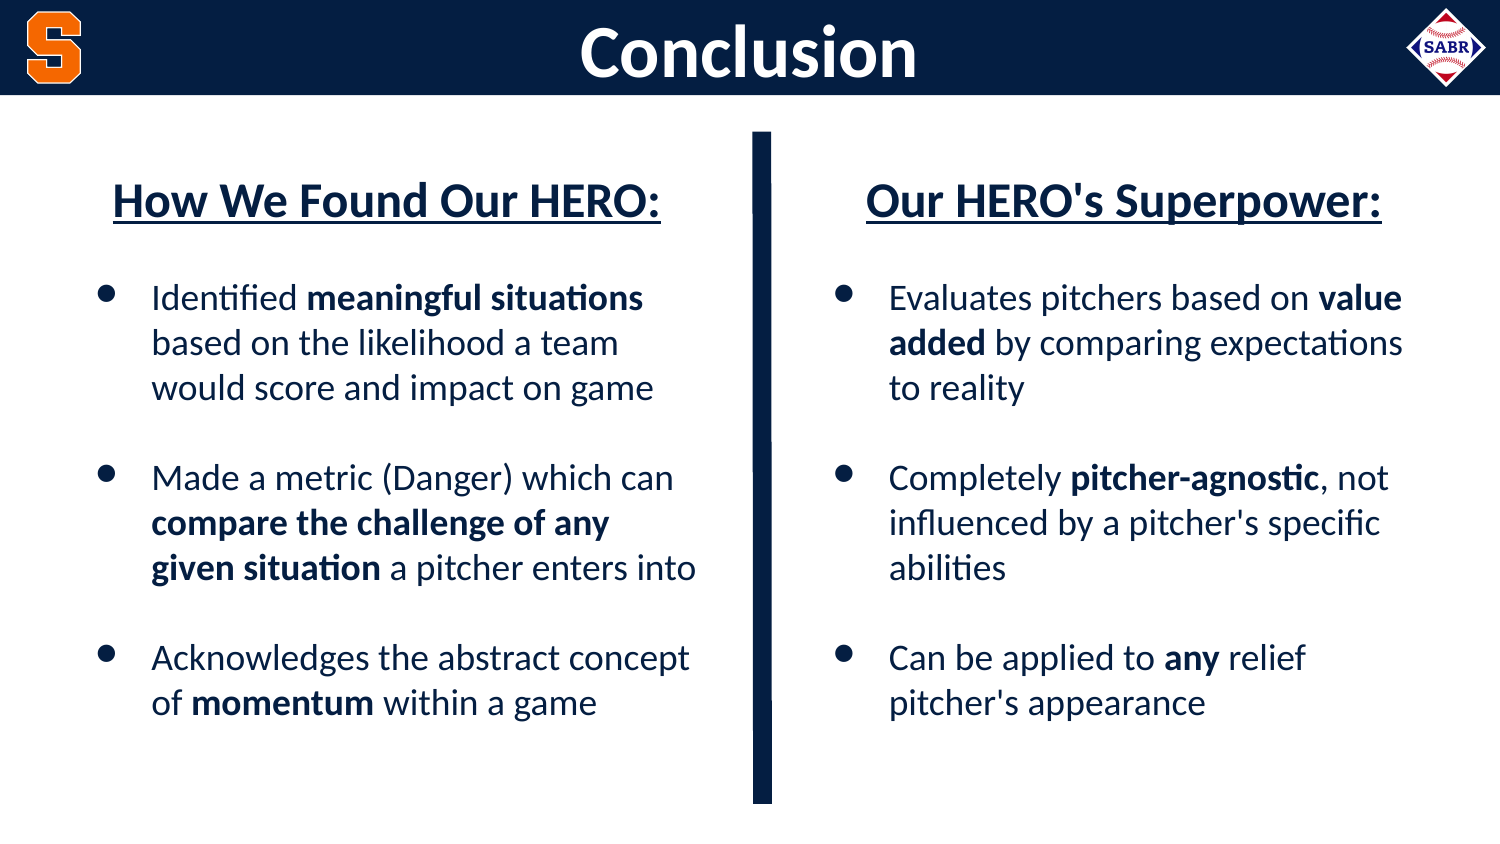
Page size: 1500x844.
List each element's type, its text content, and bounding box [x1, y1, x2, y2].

picture [1406, 7, 1486, 88]
text_box [0, 0, 108, 96]
text_box Conclusion [108, 0, 1392, 104]
text_box How We Found Our HERO: Identified meaningful situations based on the likelihood a team would score and impact on game Made a metric (Danger) which can compare the challenge of any given situation a pitcher enters into Acknowledges the abstract concept of momentum within a game [61, 152, 713, 787]
text_box [1392, 0, 1500, 96]
text_box Our HERO's Superpower: Evaluates pitchers based on value added by comparing expectations to reality Completely pitcher-agnostic, not influenced by a pitcher's specific abilities Can be applied to any relief pitcher's appearance [798, 152, 1450, 787]
picture [14, 7, 94, 88]
